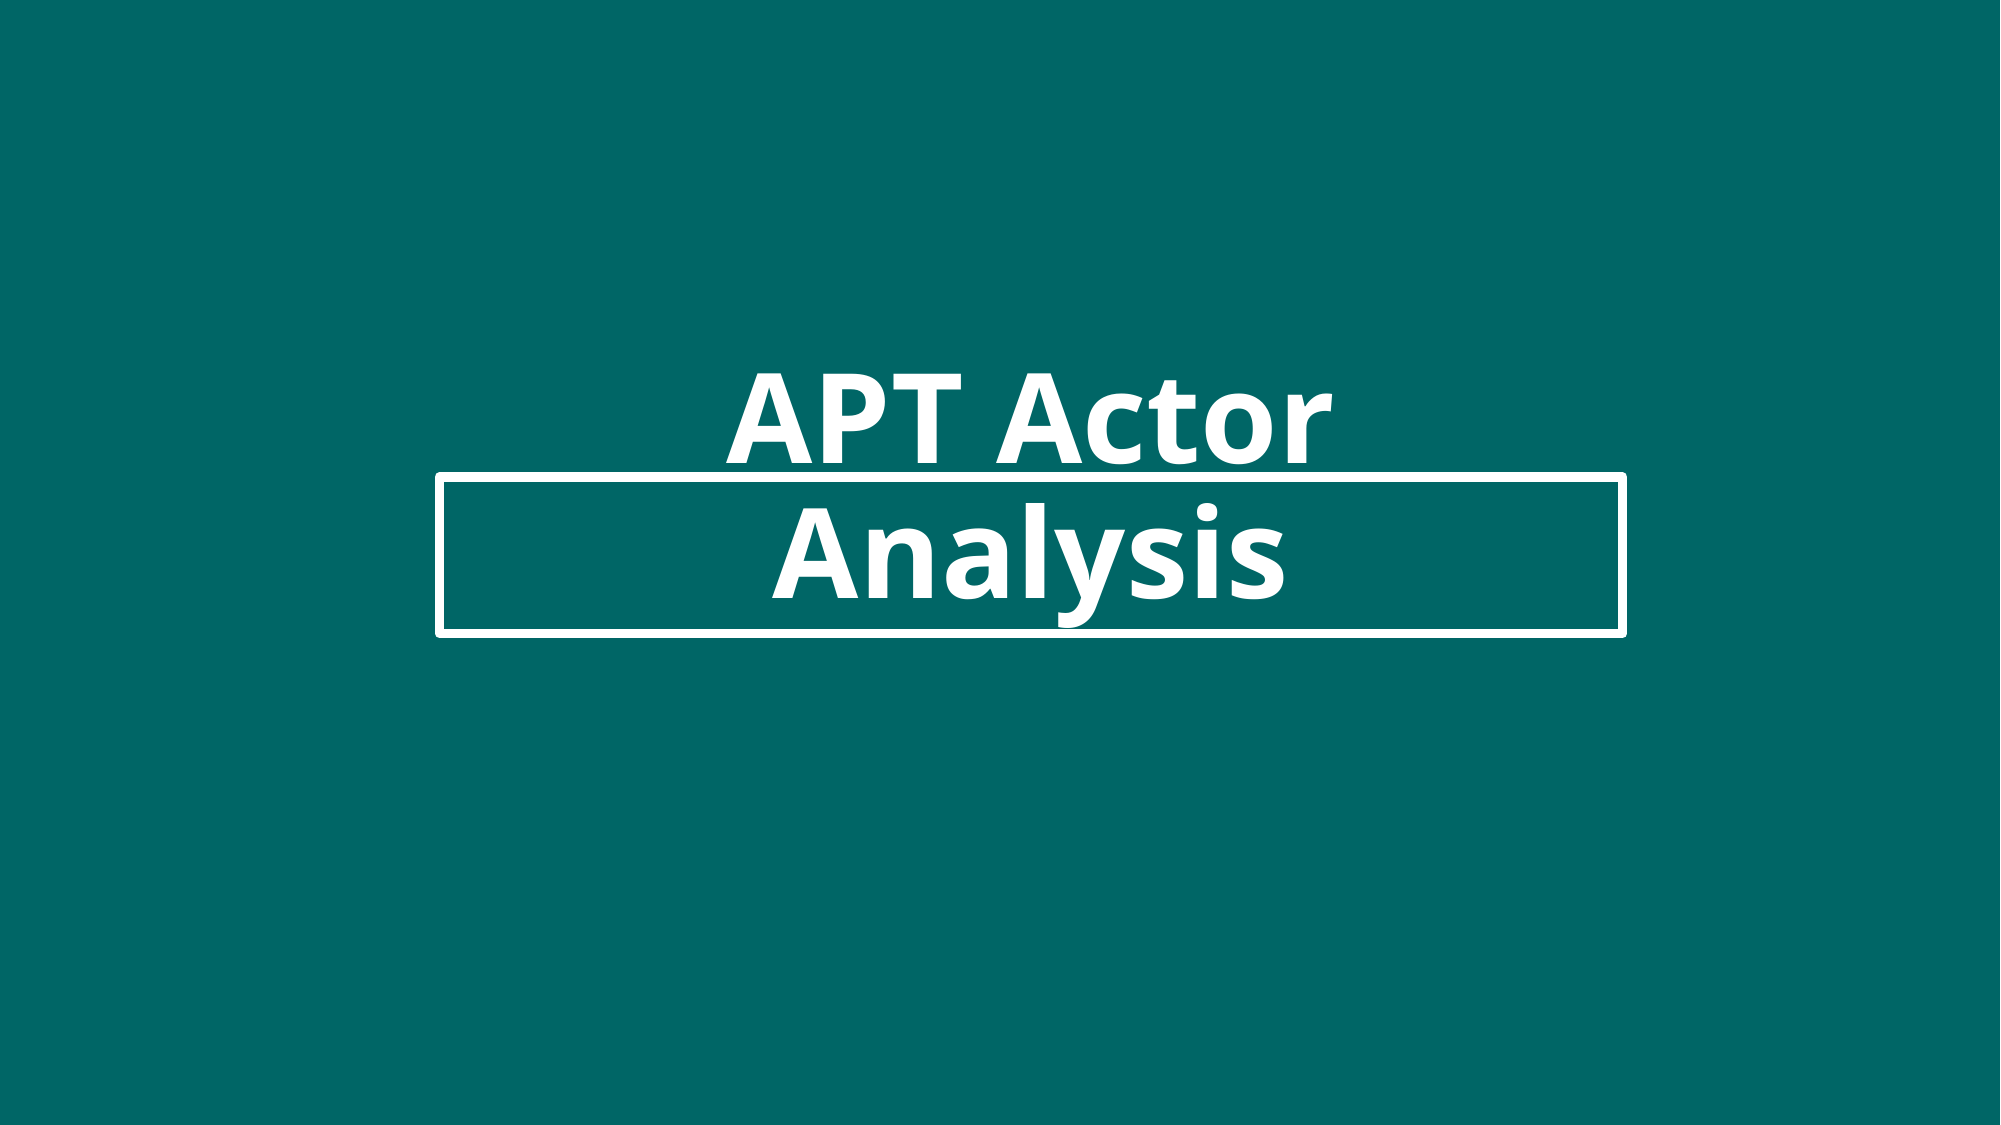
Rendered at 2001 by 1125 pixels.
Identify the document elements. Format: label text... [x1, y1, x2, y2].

title APT Actor Analysis [439, 477, 1623, 634]
